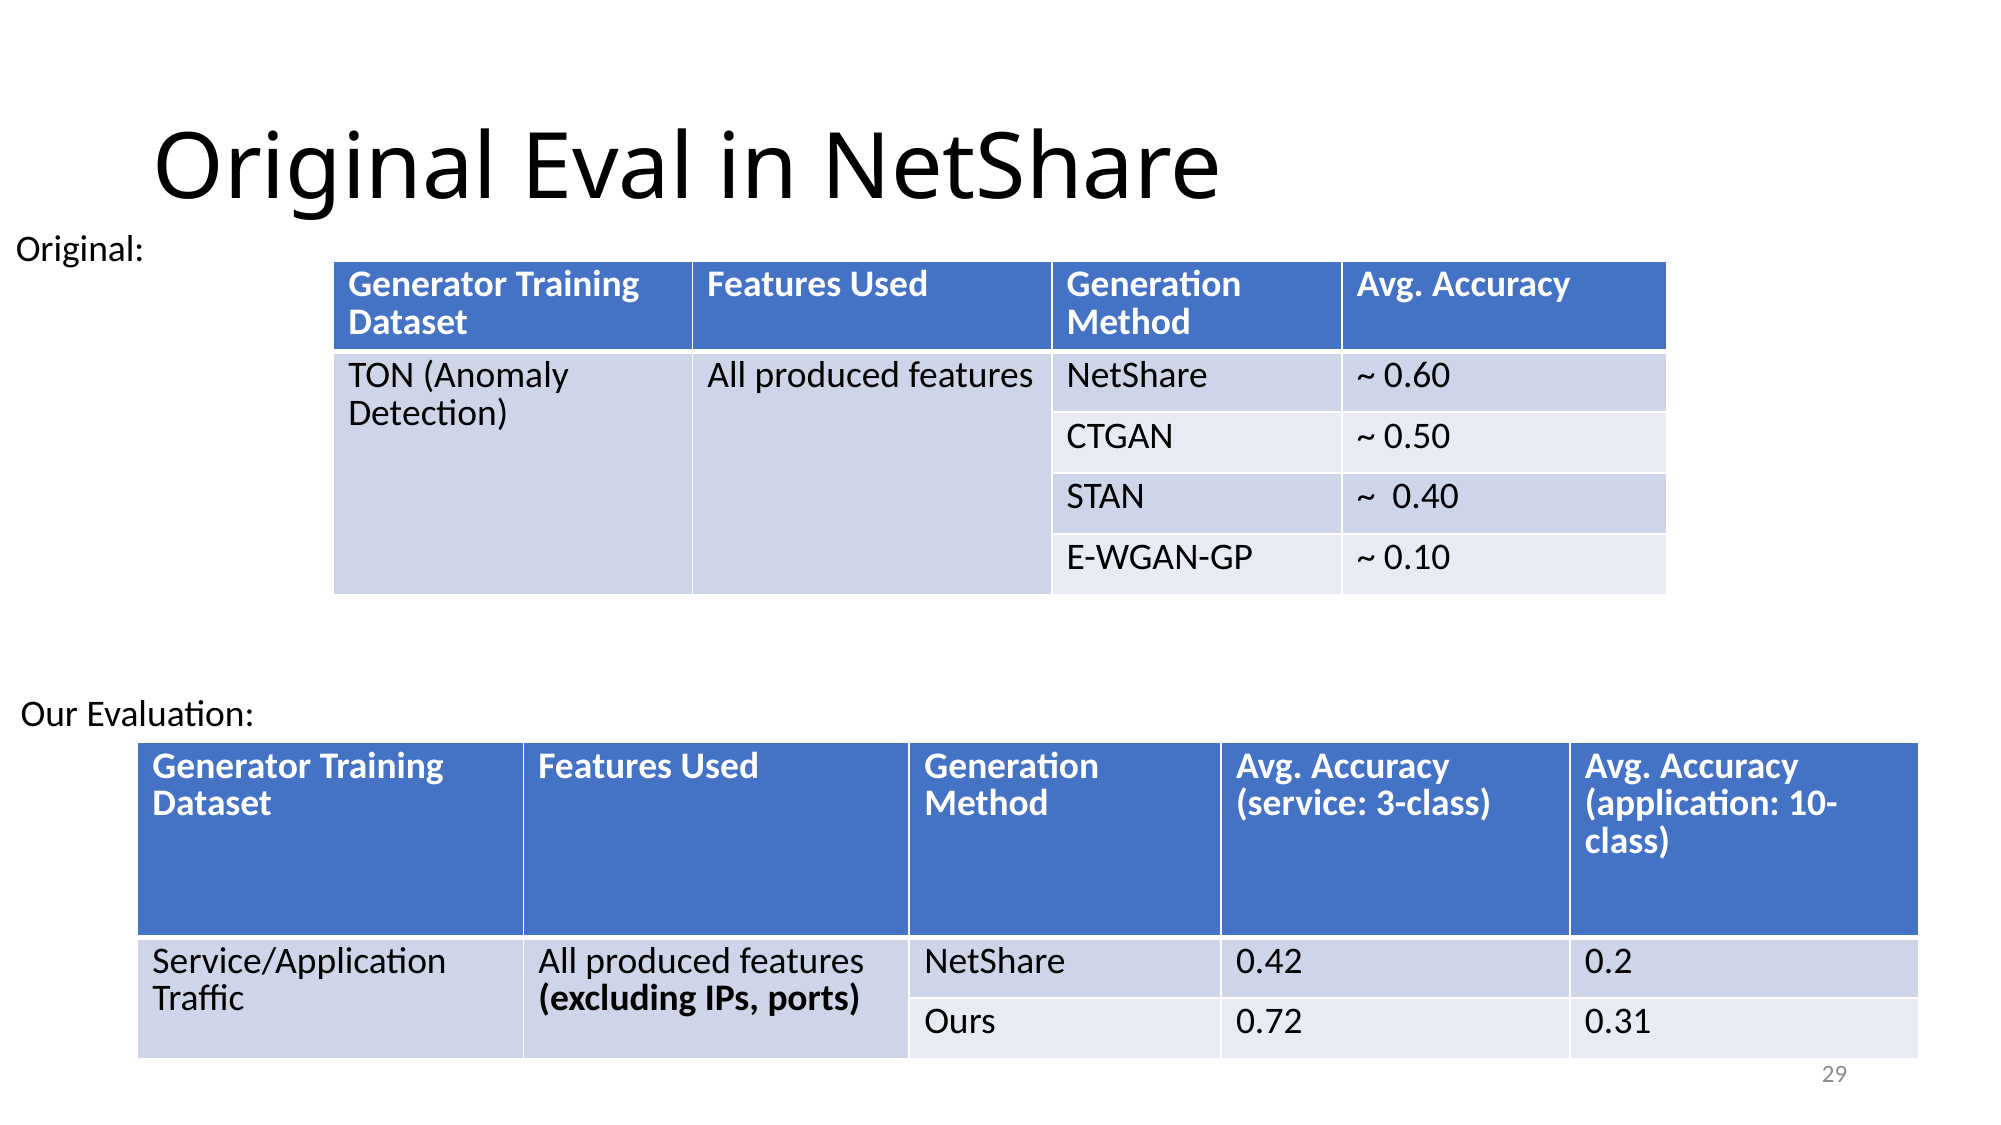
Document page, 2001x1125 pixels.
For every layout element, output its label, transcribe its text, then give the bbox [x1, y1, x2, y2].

table_cell ~ 0.50 [1343, 413, 1666, 472]
table_header Generation Method [910, 743, 1220, 935]
table_cell All produced features (excluding IPs, ports) [524, 940, 908, 1058]
table_cell 0.2 [1571, 940, 1918, 997]
table_header Avg. Accuracy (application: 10-class) [1571, 743, 1918, 935]
title Original Eval in NetShare [137, 59, 1863, 278]
text_box Original: [1, 216, 160, 277]
table_cell ~ 0.60 [1343, 354, 1666, 411]
table_cell CTGAN [1053, 413, 1341, 472]
table_header Generator Training Dataset [334, 262, 692, 349]
table_cell E-WGAN-GP [1053, 535, 1341, 594]
text_box Our Evaluation: [5, 681, 270, 742]
table_cell Service/Application Traffic [138, 940, 523, 1058]
table_header Features Used [524, 743, 908, 935]
table_cell ~ 0.10 [1343, 535, 1666, 594]
table_header Generator Training Dataset [138, 743, 523, 935]
table_header Avg. Accuracy [1343, 262, 1666, 349]
table_cell 0.31 [1571, 999, 1918, 1058]
table_cell 0.42 [1222, 940, 1569, 997]
table_cell NetShare [910, 940, 1220, 997]
table_header Features Used [693, 262, 1051, 349]
table_cell All produced features [693, 354, 1051, 594]
table_cell STAN [1053, 474, 1341, 533]
table_cell Ours [910, 999, 1220, 1058]
table_cell TON (Anomaly Detection) [334, 354, 692, 594]
table_cell 0.72 [1222, 999, 1569, 1058]
table_header Avg. Accuracy (service: 3-class) [1222, 743, 1569, 935]
table_cell ~ 0.40 [1343, 474, 1666, 533]
table_cell NetShare [1053, 354, 1341, 411]
table_header Generation Method [1053, 262, 1341, 349]
slide_number 29 [1412, 1060, 1863, 1103]
